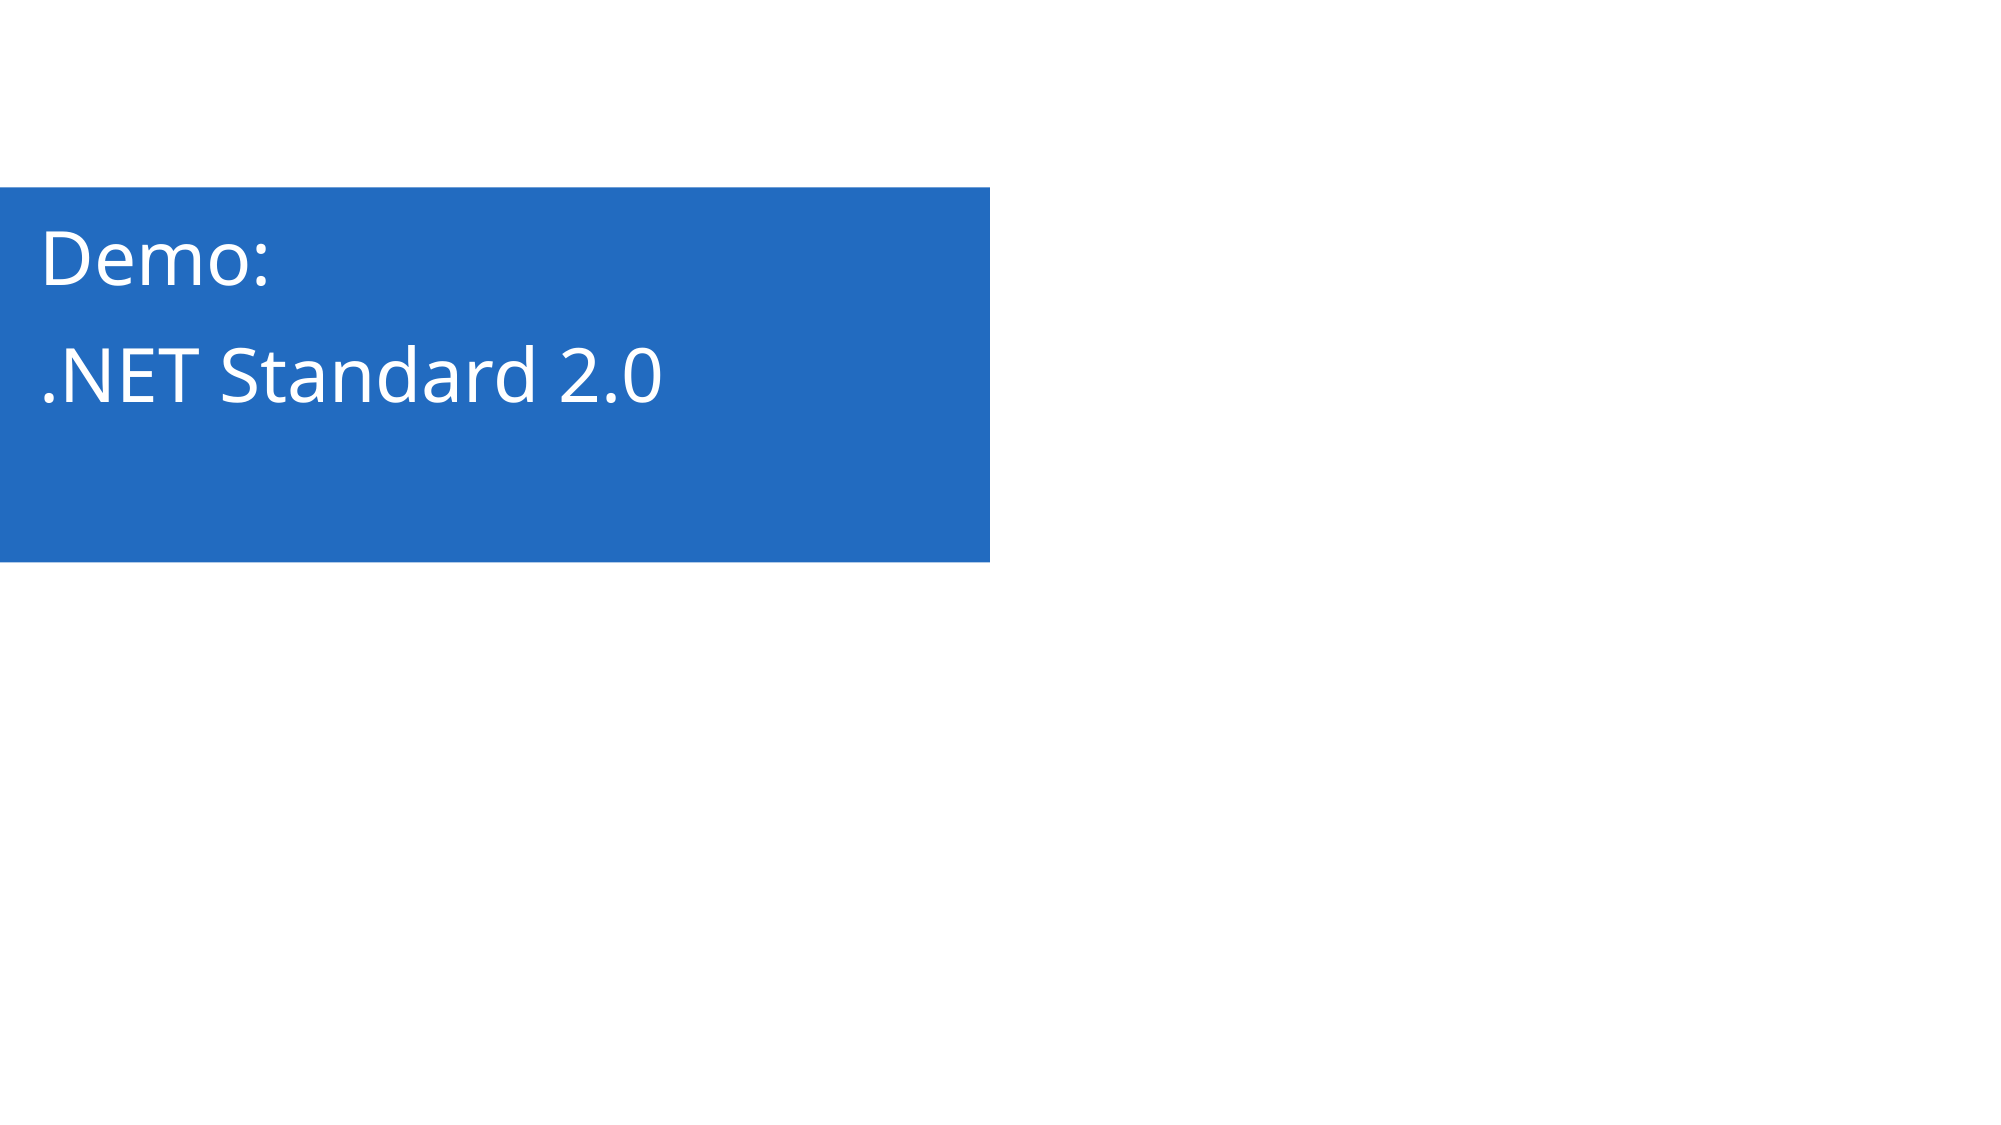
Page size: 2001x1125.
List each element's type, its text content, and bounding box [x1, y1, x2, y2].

list Demo: .NET Standard 2.0 [0, 187, 990, 563]
